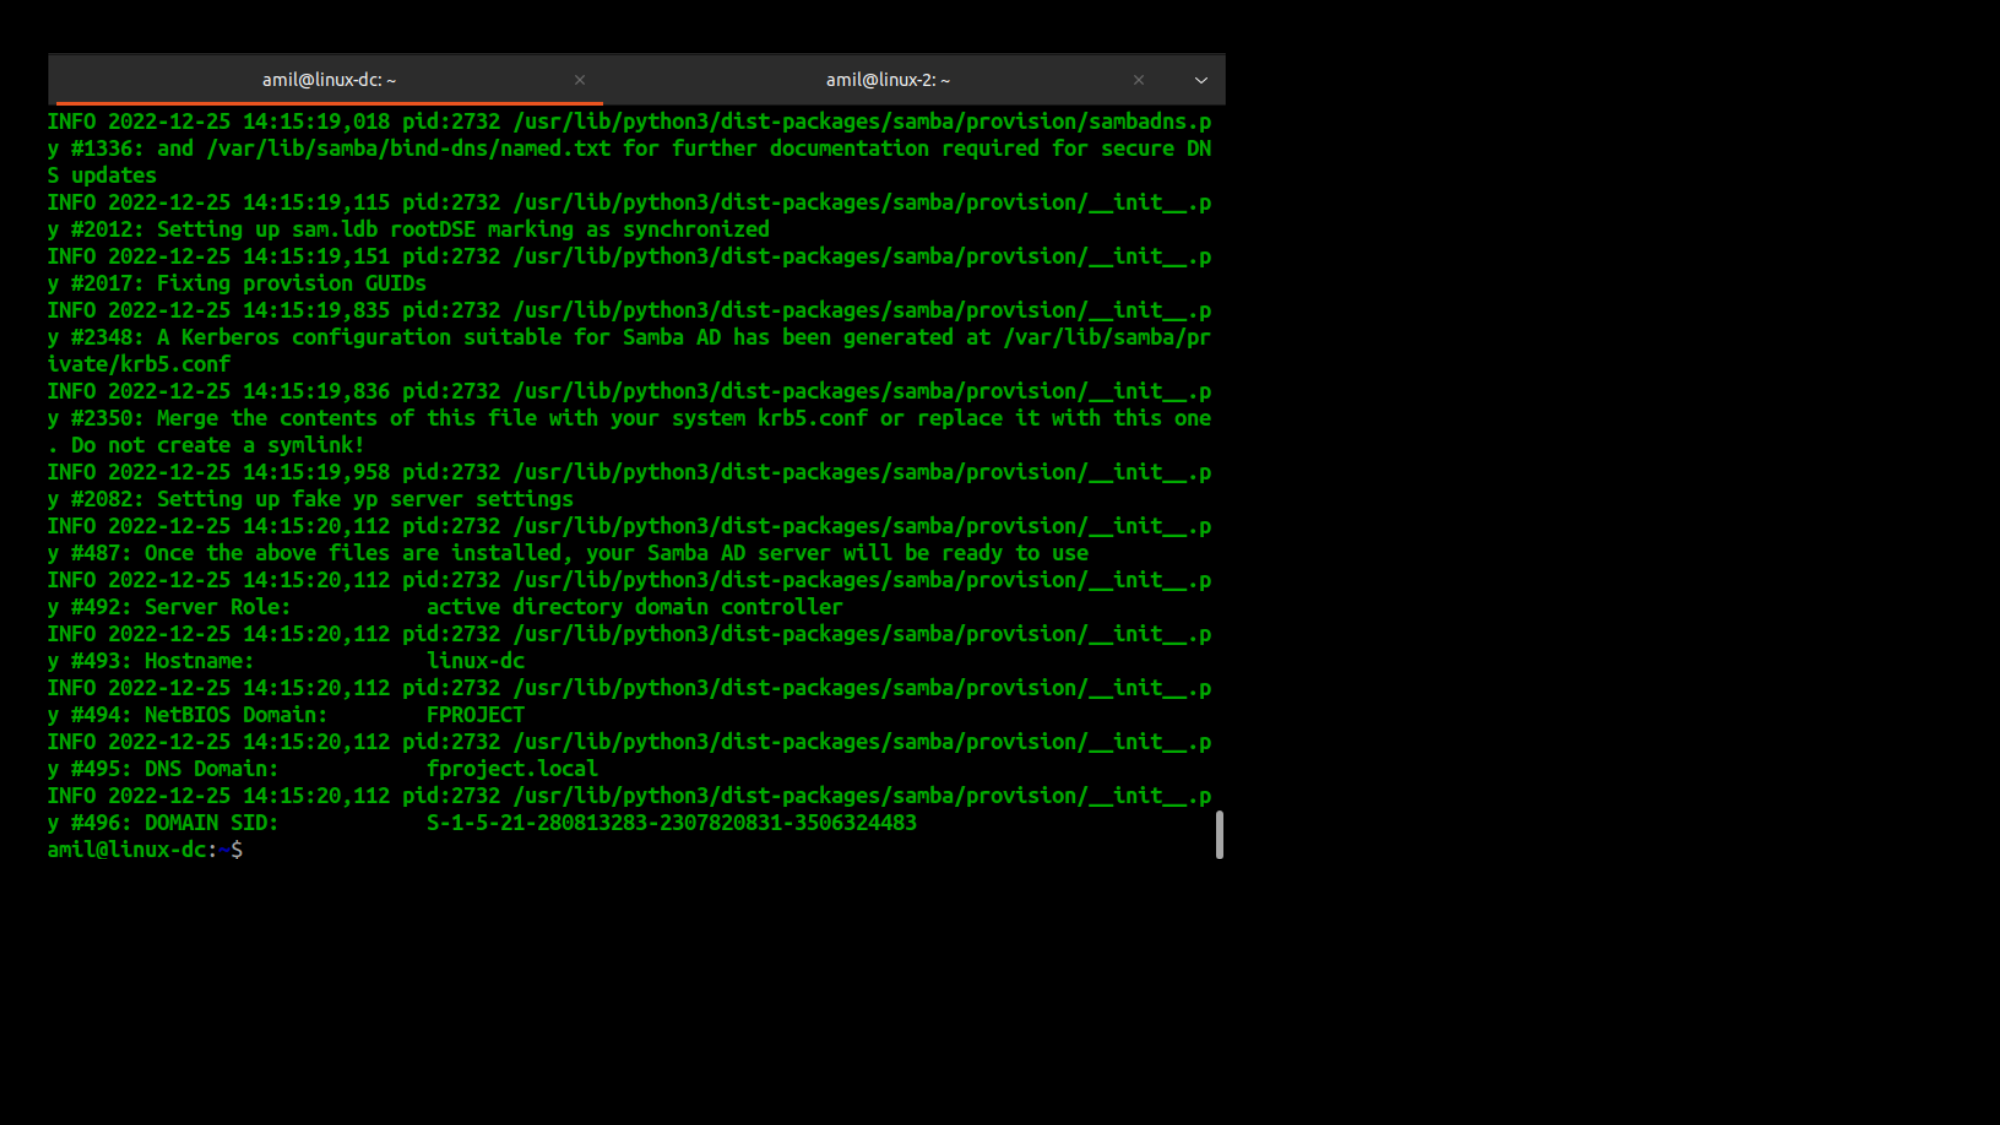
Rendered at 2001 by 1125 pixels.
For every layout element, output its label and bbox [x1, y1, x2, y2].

picture [47, 53, 1226, 859]
